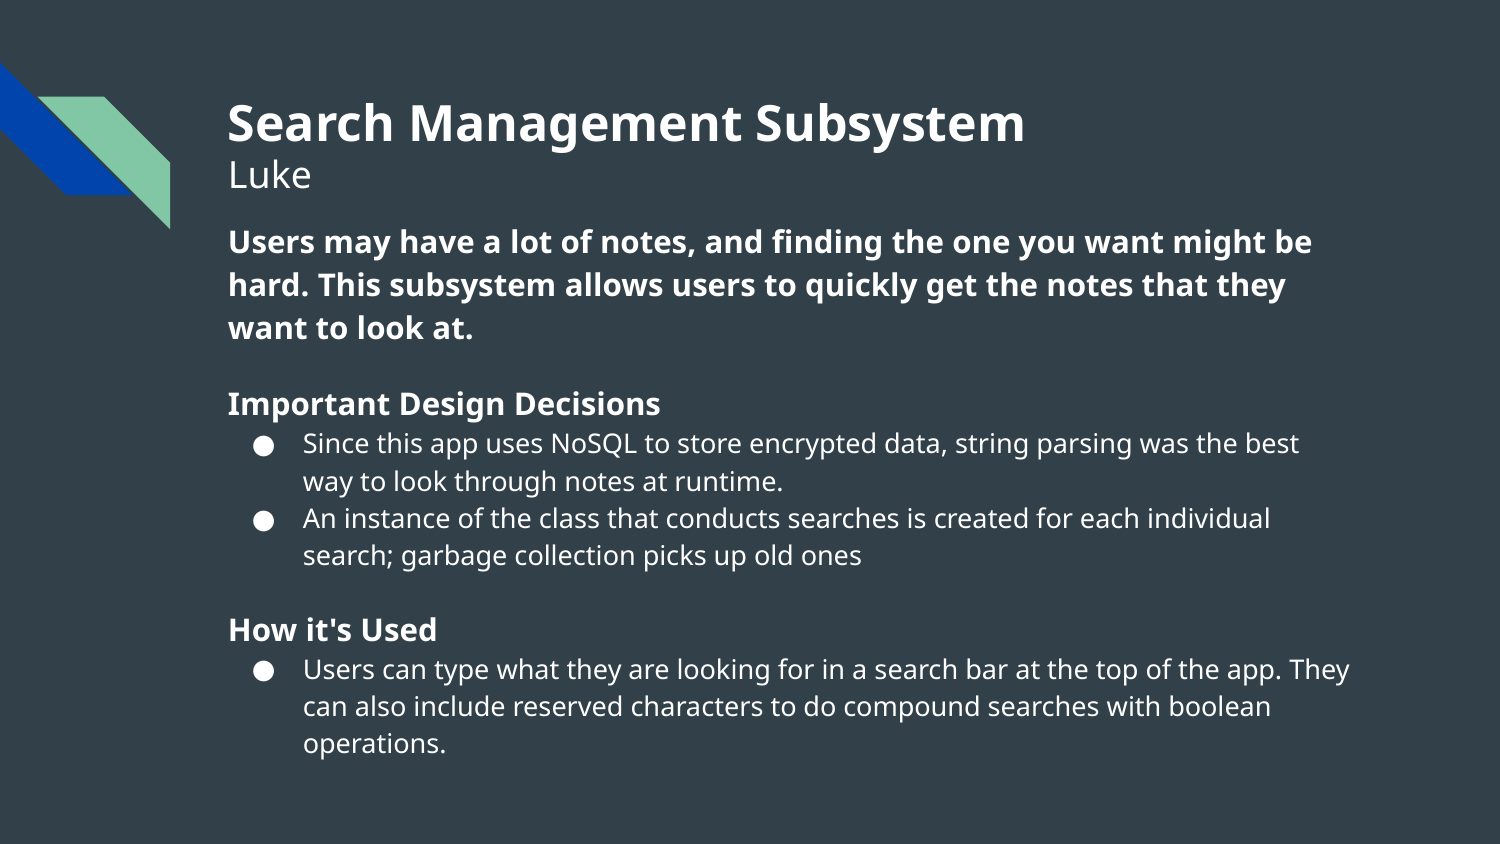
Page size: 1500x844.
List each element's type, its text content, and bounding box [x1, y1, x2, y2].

list Users may have a lot of notes, and finding the one you want might be hard. This subsystem allows users to quickly get the notes that they want to look at. Important Design Decisions Since this app uses NoSQL to store encrypted data, string parsing was the best way to look through notes at runtime. An instance of the class that conducts searches is created for each individual search; garbage collection picks up old ones How it's Used Users can type what they are looking for in a search bar at the top of the app. They can also include reserved characters to do compound searches with boolean operations. [212, 201, 1368, 745]
title Search Management Subsystem Luke [212, 76, 1368, 201]
